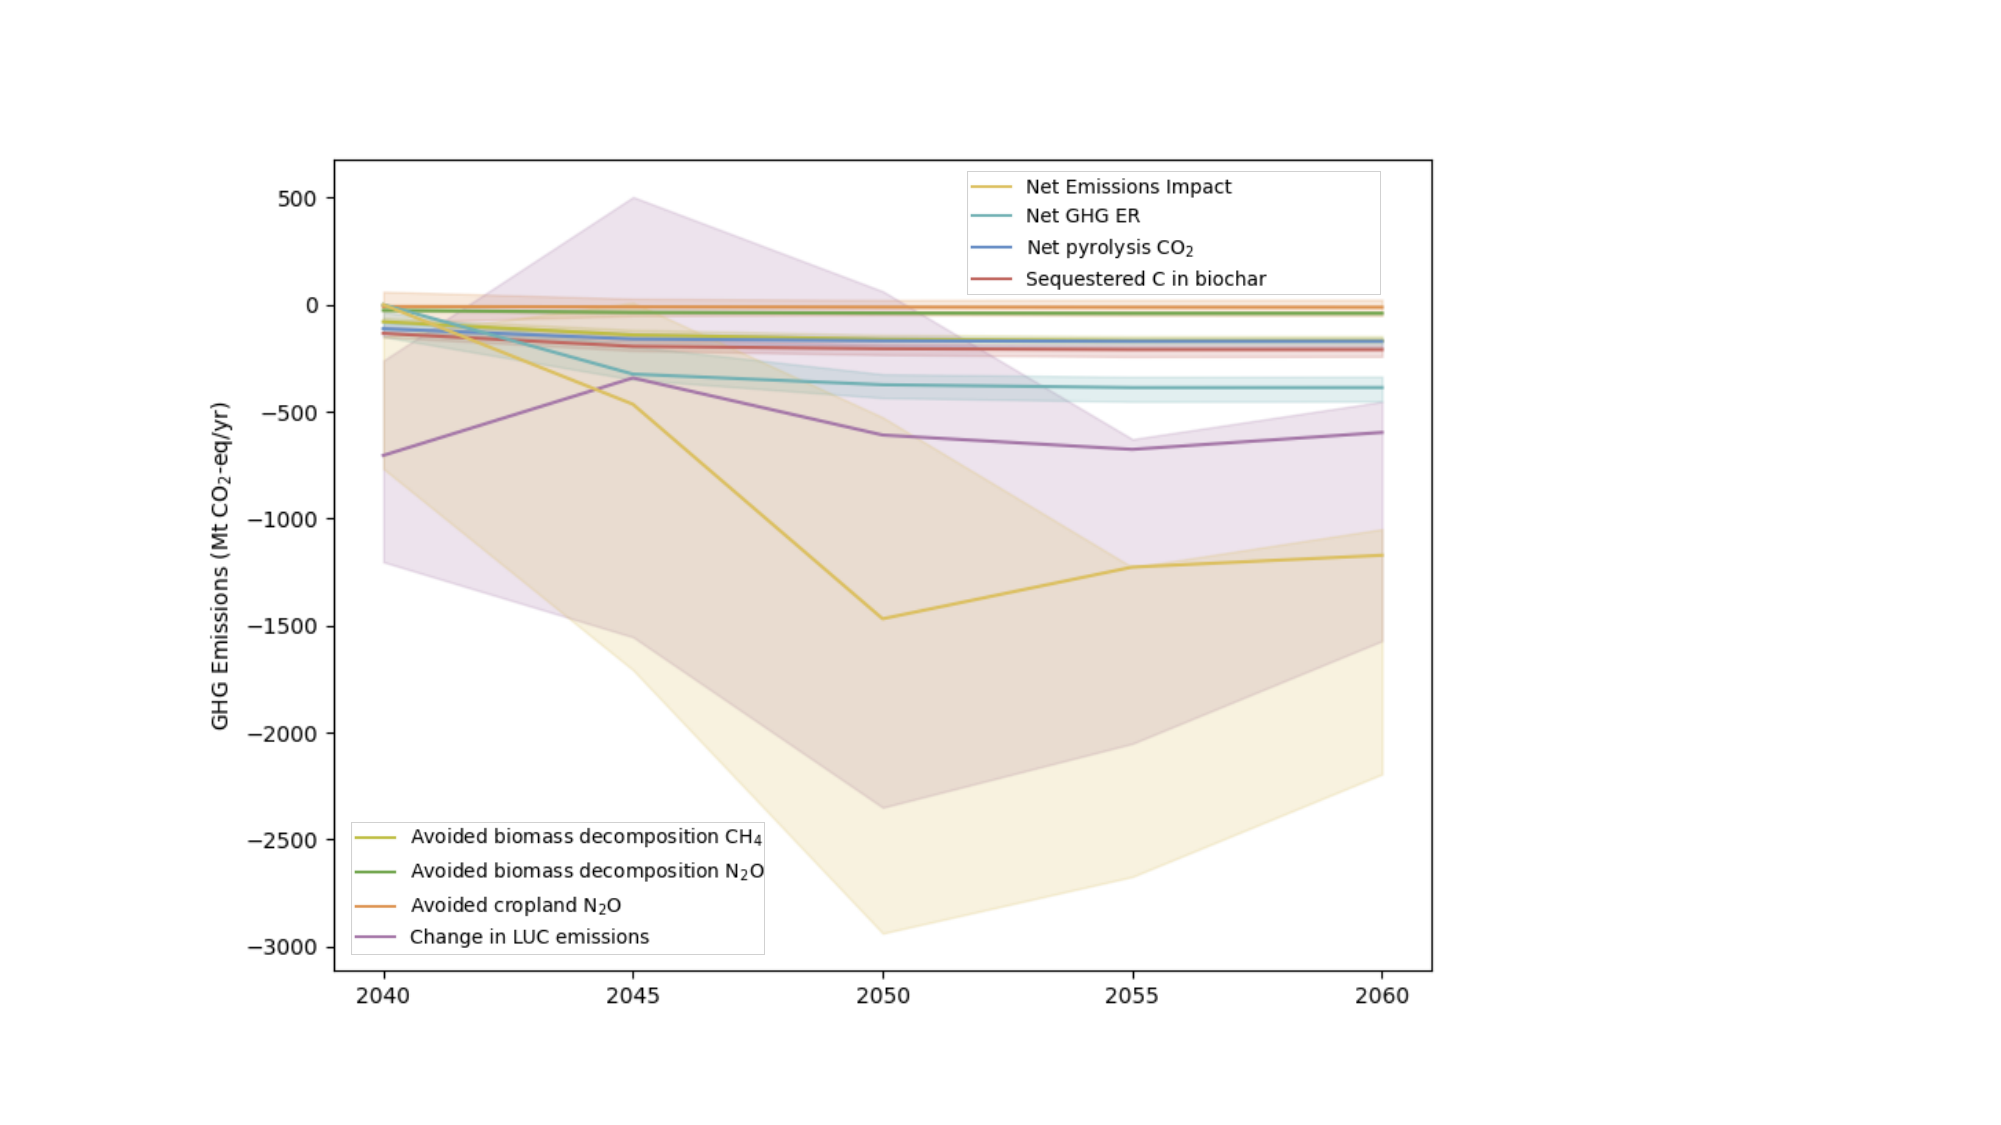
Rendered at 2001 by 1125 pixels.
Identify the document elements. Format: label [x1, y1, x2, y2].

picture [186, 155, 1442, 1017]
